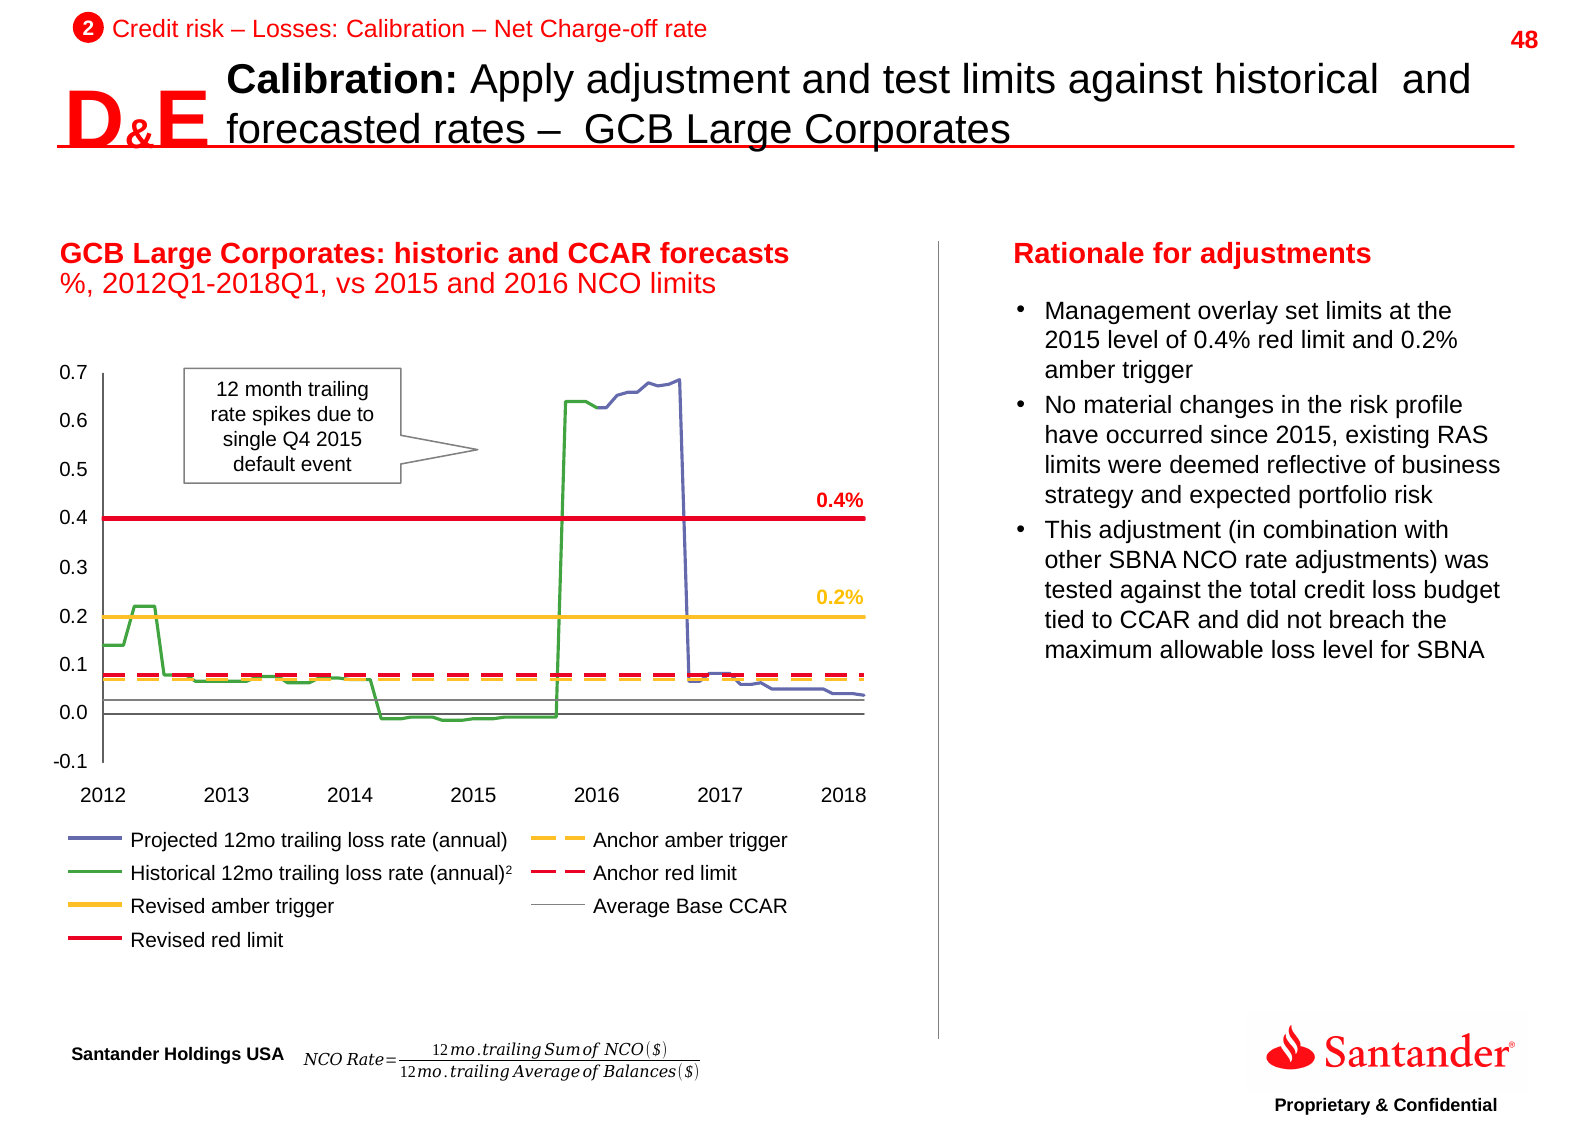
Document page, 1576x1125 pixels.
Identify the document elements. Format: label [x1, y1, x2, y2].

text_box [59, 239, 820, 301]
picture [1247, 1011, 1528, 1094]
text_box [130, 826, 509, 852]
text_box [593, 859, 738, 885]
text_box [593, 893, 788, 919]
text_box [72, 11, 710, 44]
list [1013, 286, 1517, 997]
text_box [130, 893, 335, 919]
list [226, 66, 1479, 138]
text_box [593, 826, 788, 852]
text_box [130, 859, 515, 885]
text_box [49, 57, 226, 173]
text_box [130, 926, 284, 952]
text_box [1013, 239, 1517, 271]
text_box [30, 330, 882, 807]
